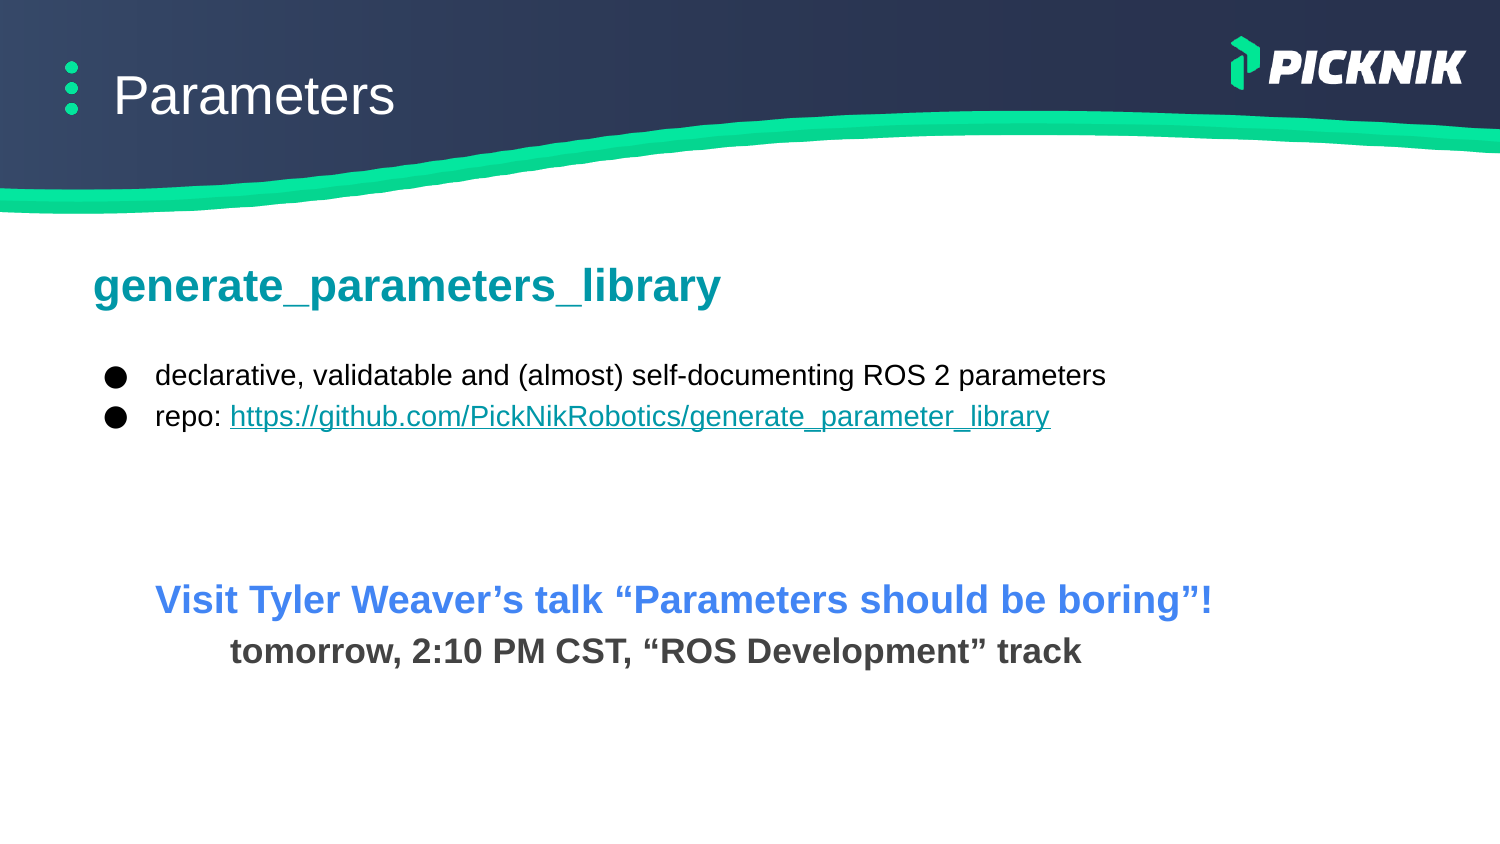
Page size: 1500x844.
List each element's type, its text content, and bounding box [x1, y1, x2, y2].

title Parameters [98, 35, 1170, 142]
list generate_parameters_library declarative, validatable and (almost) self-documenting ROS 2 parameters repo: https://github.com/PickNikRobotics/generate_parameter_library Visit Tyler Weaver’s talk “Parameters should be boring”! tomorrow, 2:10 PM CST, “ROS Development” track [65, 232, 1340, 812]
picture [0, 0, 1500, 844]
